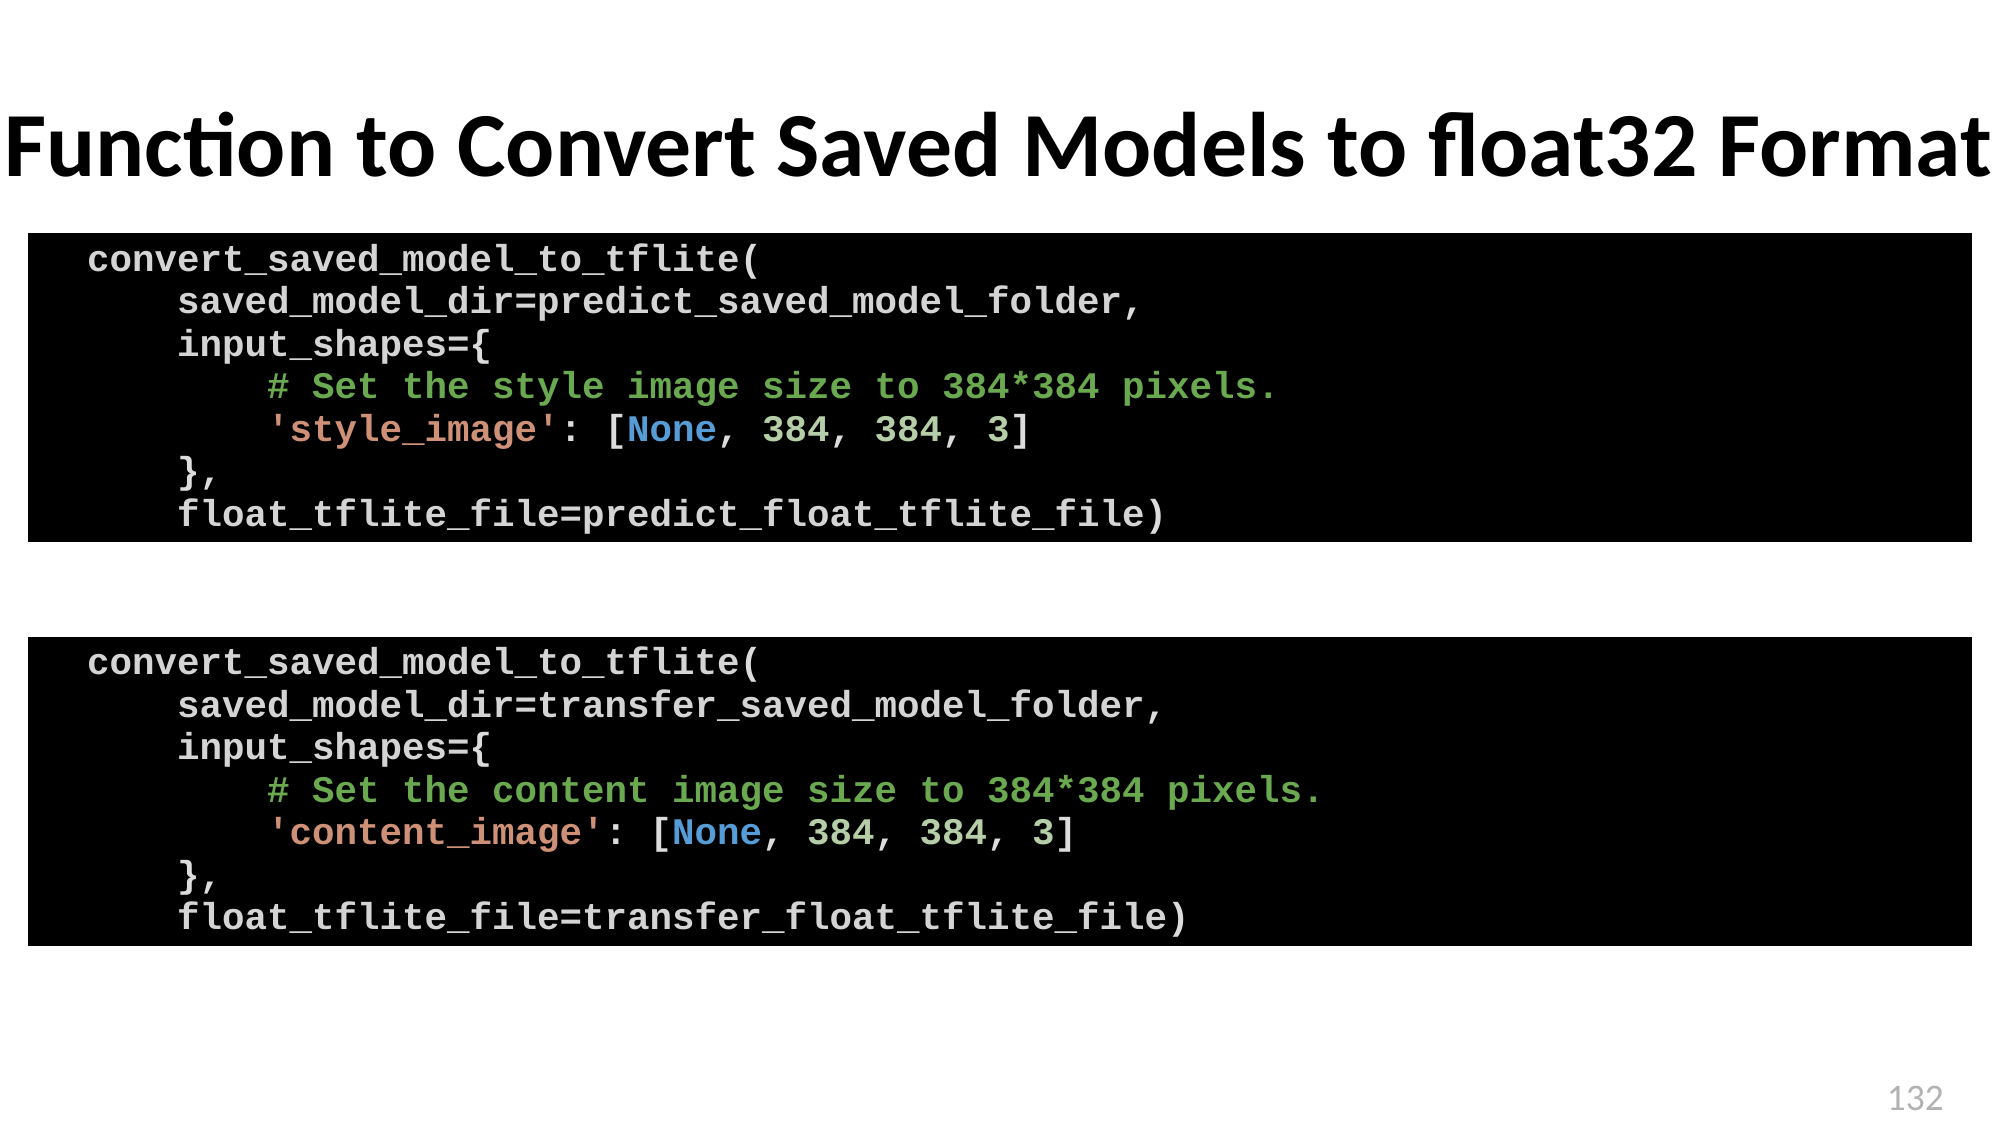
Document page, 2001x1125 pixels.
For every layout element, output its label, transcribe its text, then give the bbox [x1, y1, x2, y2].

table_header convert_saved_model_to_tflite( saved_model_dir=predict_saved_model_folder, input_shapes={ # Set the style image size to 384*384 pixels. 'style_image': [None, 384, 384, 3] }, float_tflite_file=predict_float_tflite_file) [28, 256, 1972, 542]
title Function to Convert Saved Models to float32 Format [0, 38, 2000, 256]
table_header convert_saved_model_to_tflite( saved_model_dir=transfer_saved_model_folder, input_shapes={ # Set the content image size to 384*384 pixels. 'content_image': [None, 384, 384, 3] }, float_tflite_file=transfer_float_tflite_file) [28, 637, 1972, 946]
slide_number 132 [1508, 1065, 1959, 1125]
